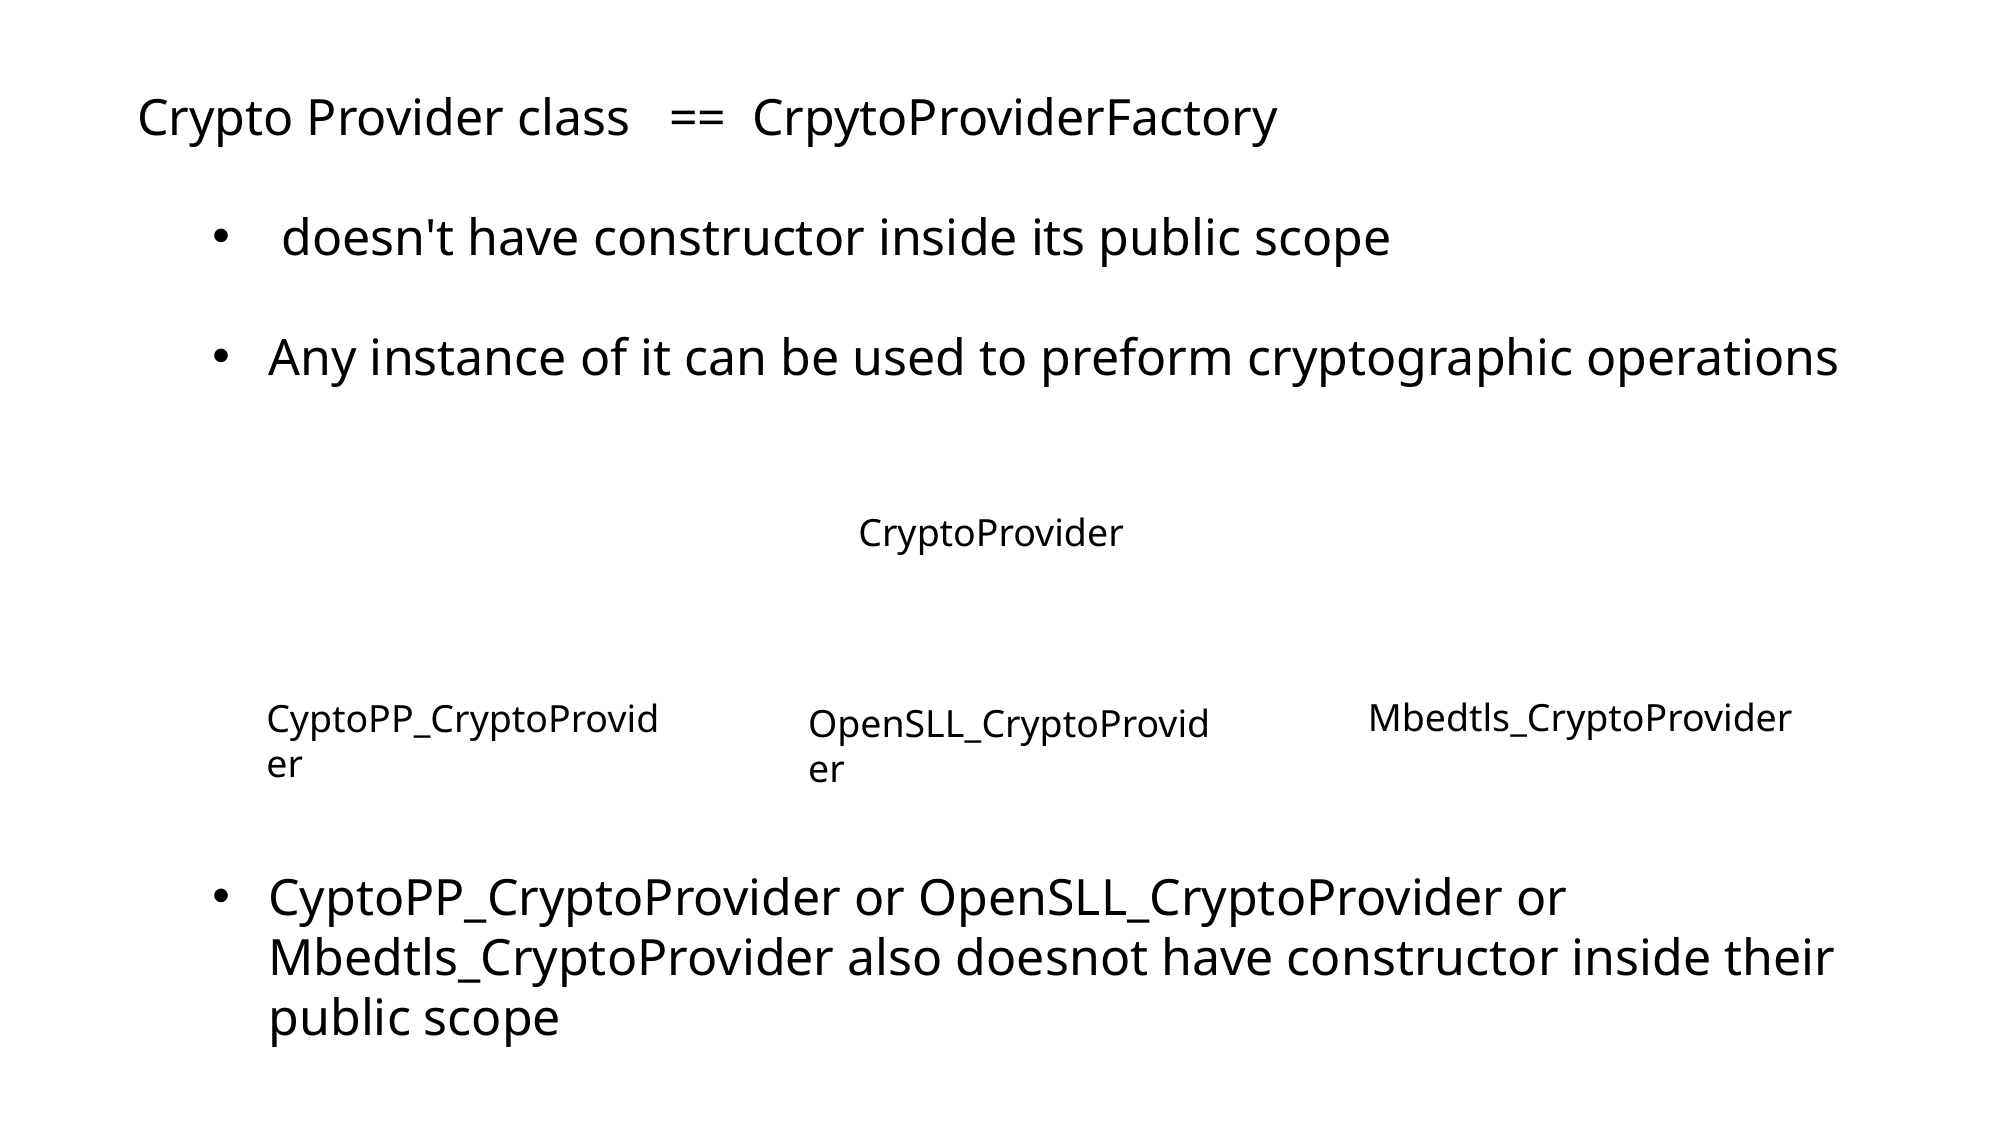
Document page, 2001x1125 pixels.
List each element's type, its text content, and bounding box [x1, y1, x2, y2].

text_box CyptoPP_CryptoProvider [251, 687, 693, 793]
text_box OpenSLL_CryptoProvider [793, 692, 1244, 798]
text_box CryptoProvider [843, 501, 1188, 562]
text_box Mbedtls_CryptoProvider [1353, 687, 1865, 747]
text_box Crypto Provider class == CrpytoProviderFactory doesn't have constructor inside its public scope Any instance of it can be used to preform cryptographic operations CyptoPP_CryptoProvider or OpenSLL_CryptoProvider or Mbedtls_CryptoProvider also doesnot have constructor inside their public scope [122, 77, 1908, 1053]
